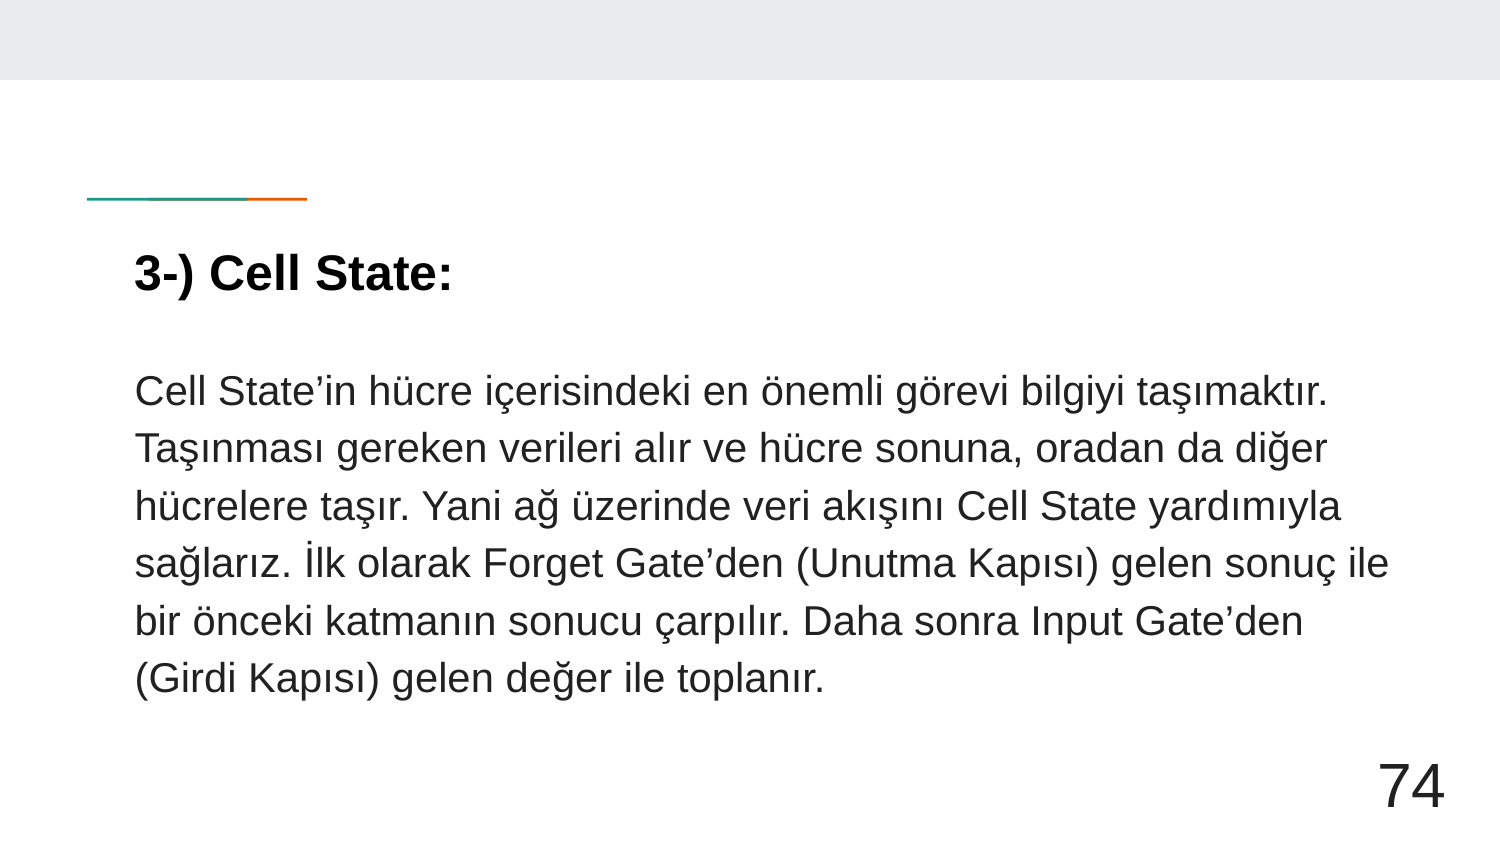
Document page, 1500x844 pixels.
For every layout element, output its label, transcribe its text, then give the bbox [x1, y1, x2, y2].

title 3-) Cell State: [119, 216, 1381, 305]
text_box 74 [1362, 729, 1490, 835]
list Cell State’in hücre içerisindeki en önemli görevi bilgiyi taşımaktır. Taşınması gereken verileri alır ve hücre sonuna, oradan da diğer hücrelere taşır. Yani ağ üzerinde veri akışını Cell State yardımıyla sağlarız. İlk olarak Forget Gate’den (Unutma Kapısı) gelen sonuç ile bir önceki katmanın sonucu çarpılır. Daha sonra Input Gate’den (Girdi Kapısı) gelen değer ile toplanır. [119, 341, 1426, 712]
